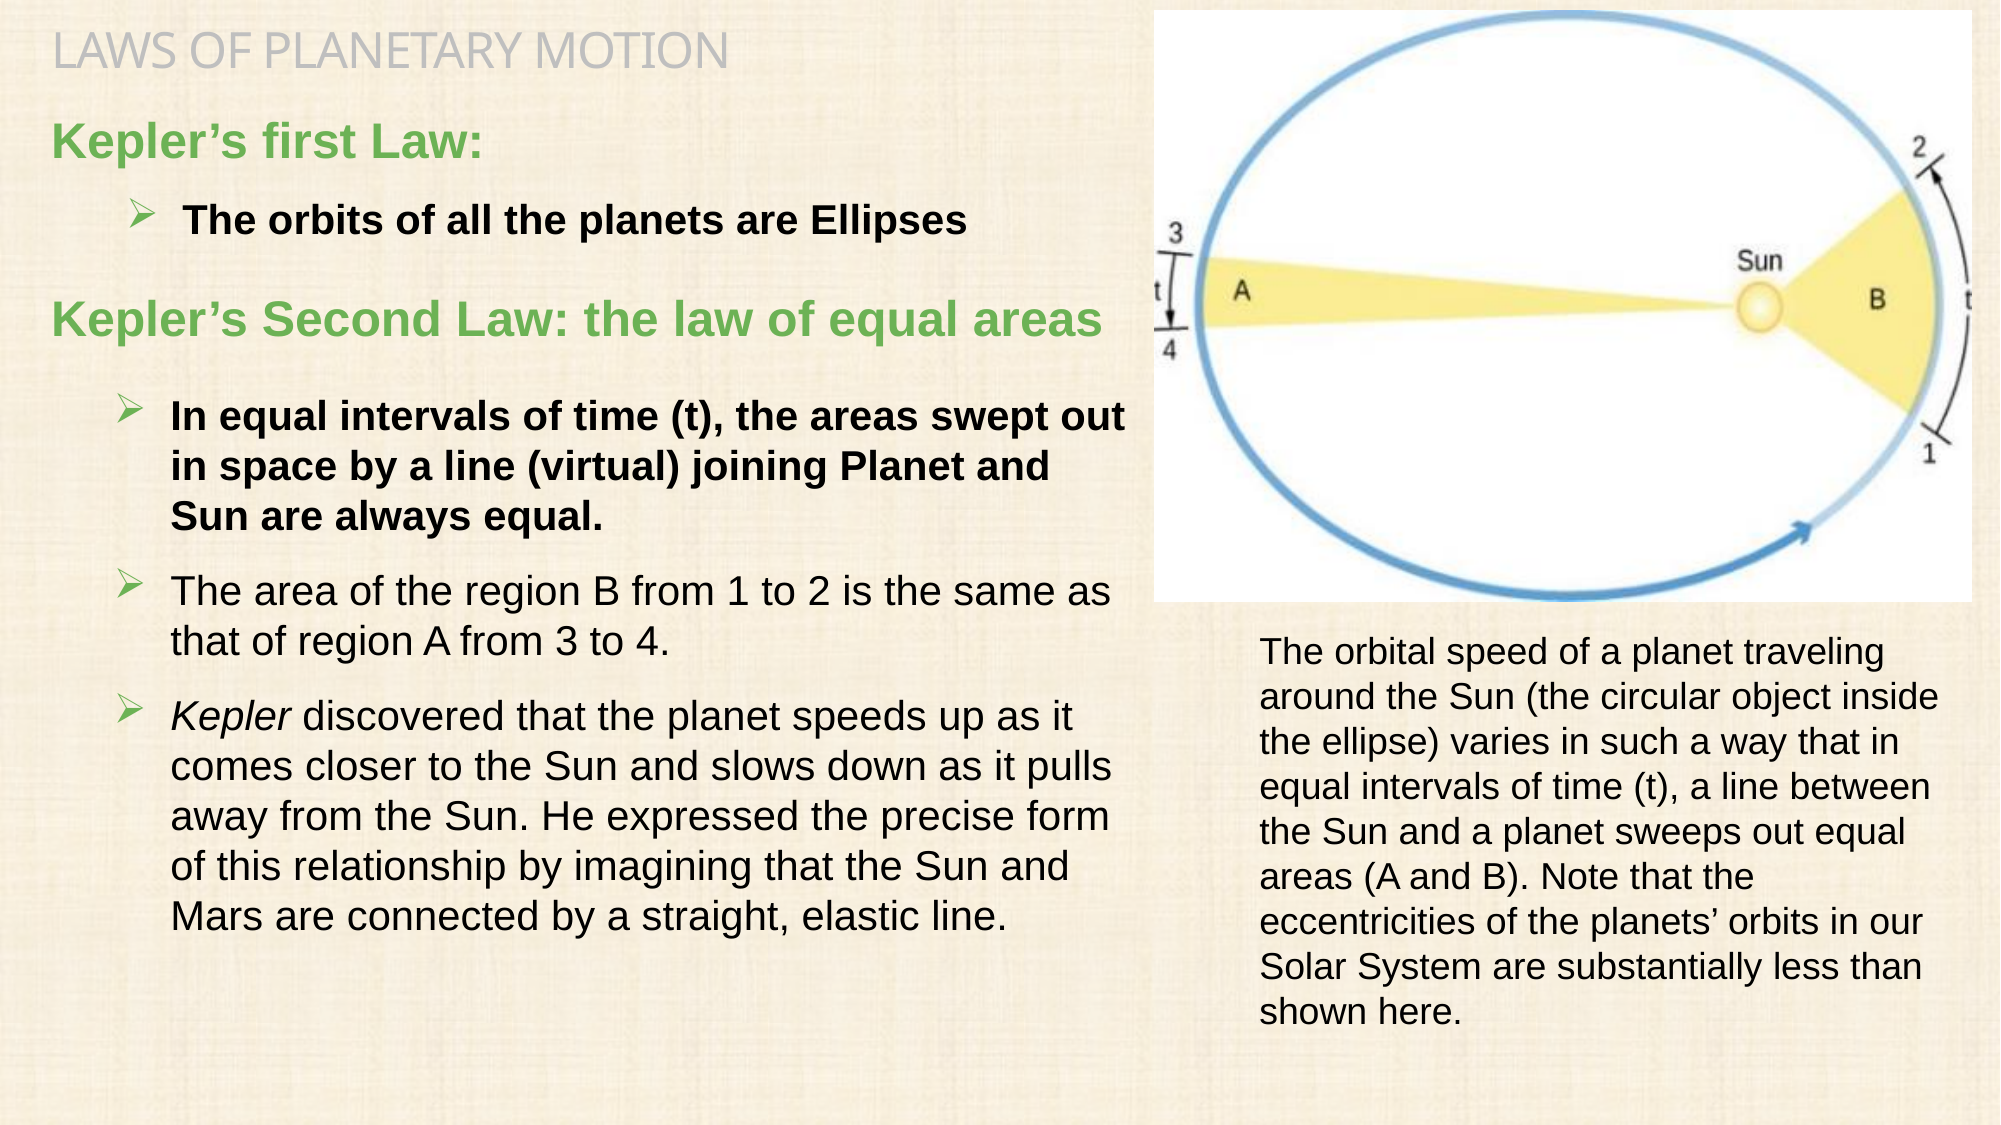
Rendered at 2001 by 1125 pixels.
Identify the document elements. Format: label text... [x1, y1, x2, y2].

text_box Kepler’s first Law: The orbits of all the planets are Ellipses [36, 101, 1152, 251]
picture [1153, 10, 1976, 602]
text_box In equal intervals of time (t), the areas swept out in space by a line (virtual) joining Planet and Sun are always equal. The area of the region B from 1 to 2 is the same as that of region A from 3 to 4. Kepler discovered that the planet speeds up as it comes closer to the Sun and slows down as it pulls away from the Sun. He expressed the precise form of this relationship by imagining that the Sun and Mars are connected by a straight, elastic line. [99, 381, 1143, 947]
text_box Kepler’s Second Law: the law of equal areas [36, 278, 1143, 354]
text_box Laws of planetary motion [36, 10, 967, 87]
list The orbital speed of a planet traveling around the Sun (the circular object inside the ellipse) varies in such a way that in equal intervals of time (t), a line between the Sun and a planet sweeps out equal areas (A and B). Note that the eccentricities of the planets’ orbits in our Solar System are substantially less than shown here. [1244, 619, 1977, 1096]
